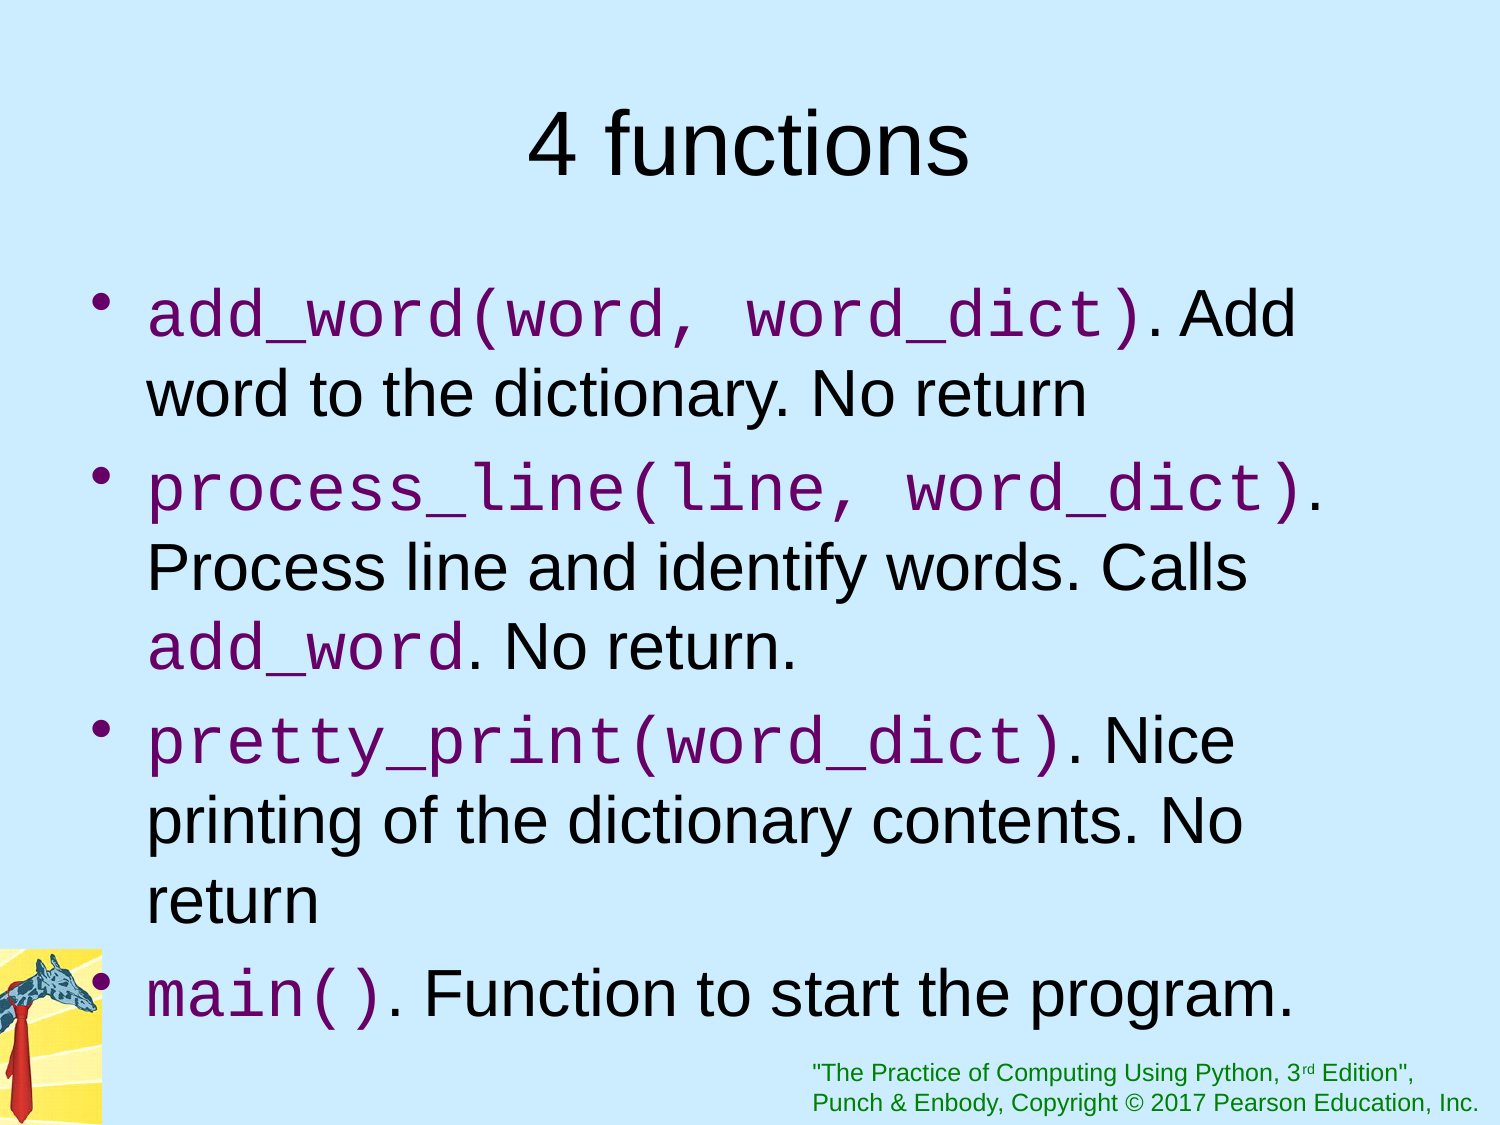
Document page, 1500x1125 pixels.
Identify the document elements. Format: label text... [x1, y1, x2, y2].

title 4 functions [75, 45, 1425, 233]
picture [0, 949, 102, 1125]
list add_word(word, word_dict). Add word to the dictionary. No return process_line(line, word_dict). Process line and identify words. Calls add_word. No return. pretty_print(word_dict). Nice printing of the dictionary contents. No return main(). Function to start the program. [75, 262, 1425, 1005]
